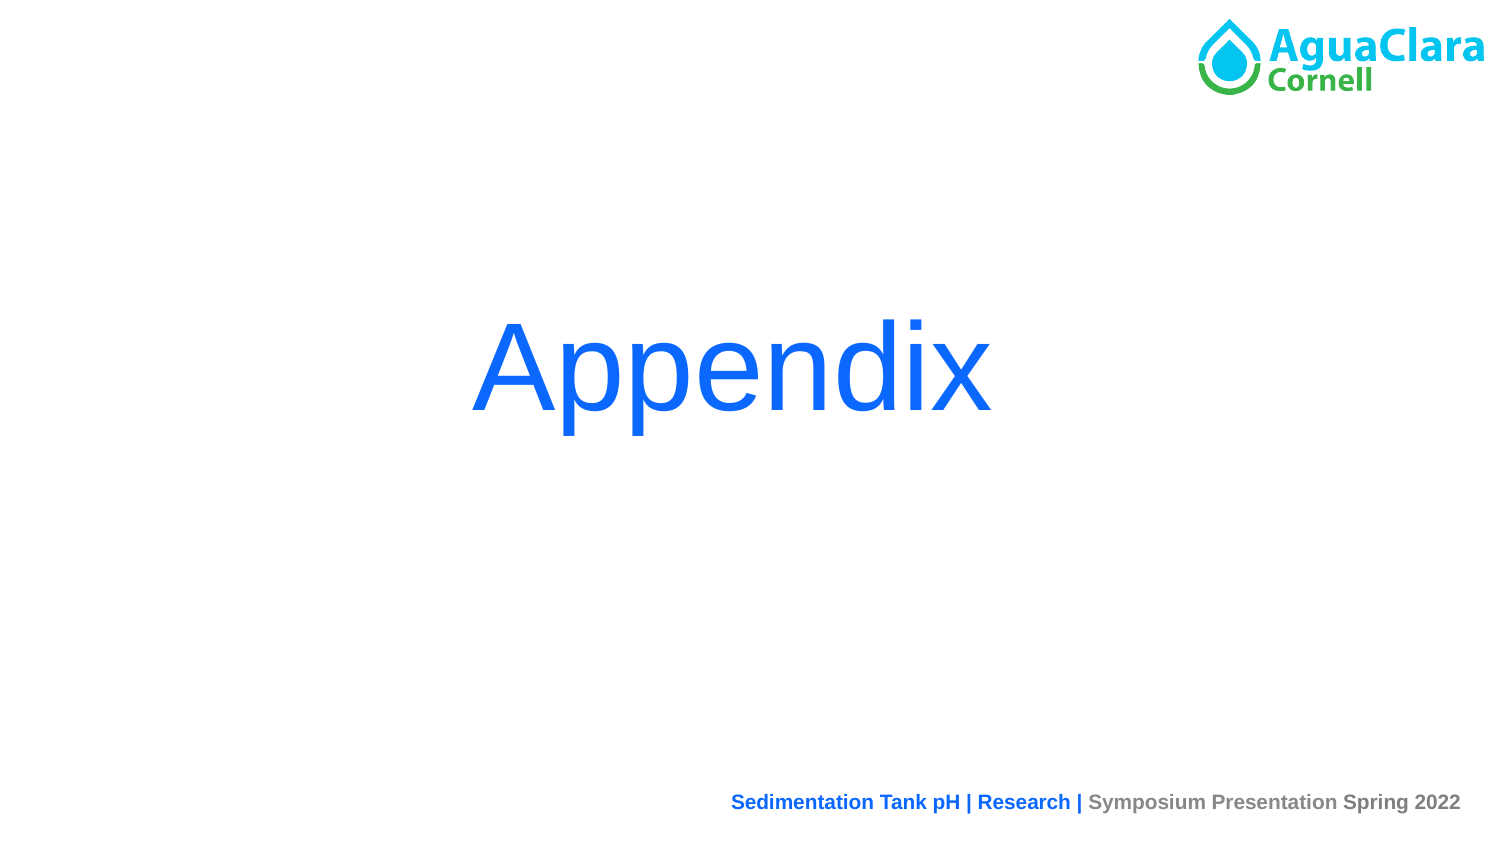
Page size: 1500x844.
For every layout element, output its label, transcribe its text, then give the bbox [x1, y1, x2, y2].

text_box Sedimentation Tank pH | Research | Symposium Presentation Spring 2022 [673, 781, 1476, 822]
picture [1185, 10, 1493, 109]
text_box Appendix [374, 277, 1126, 603]
